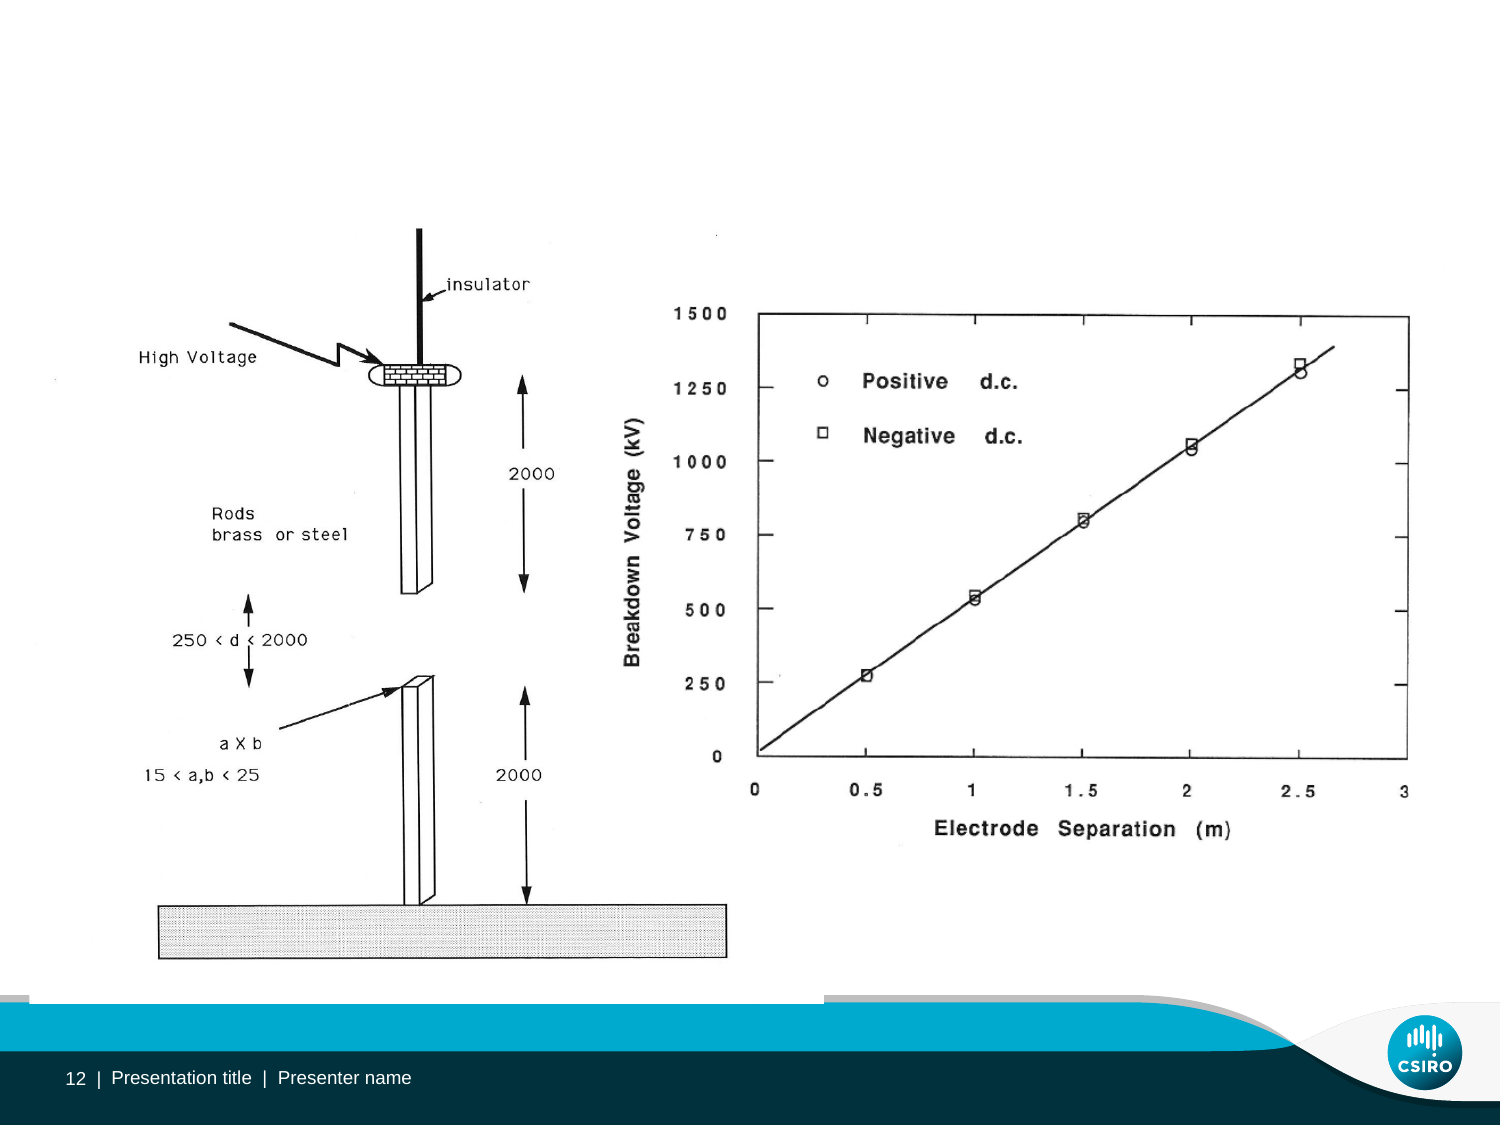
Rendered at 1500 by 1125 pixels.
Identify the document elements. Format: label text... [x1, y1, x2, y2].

picture [29, 107, 1471, 1020]
footer Presentation title | Presenter name [111, 1066, 1110, 1088]
slide_number 12 | [54, 1066, 102, 1088]
